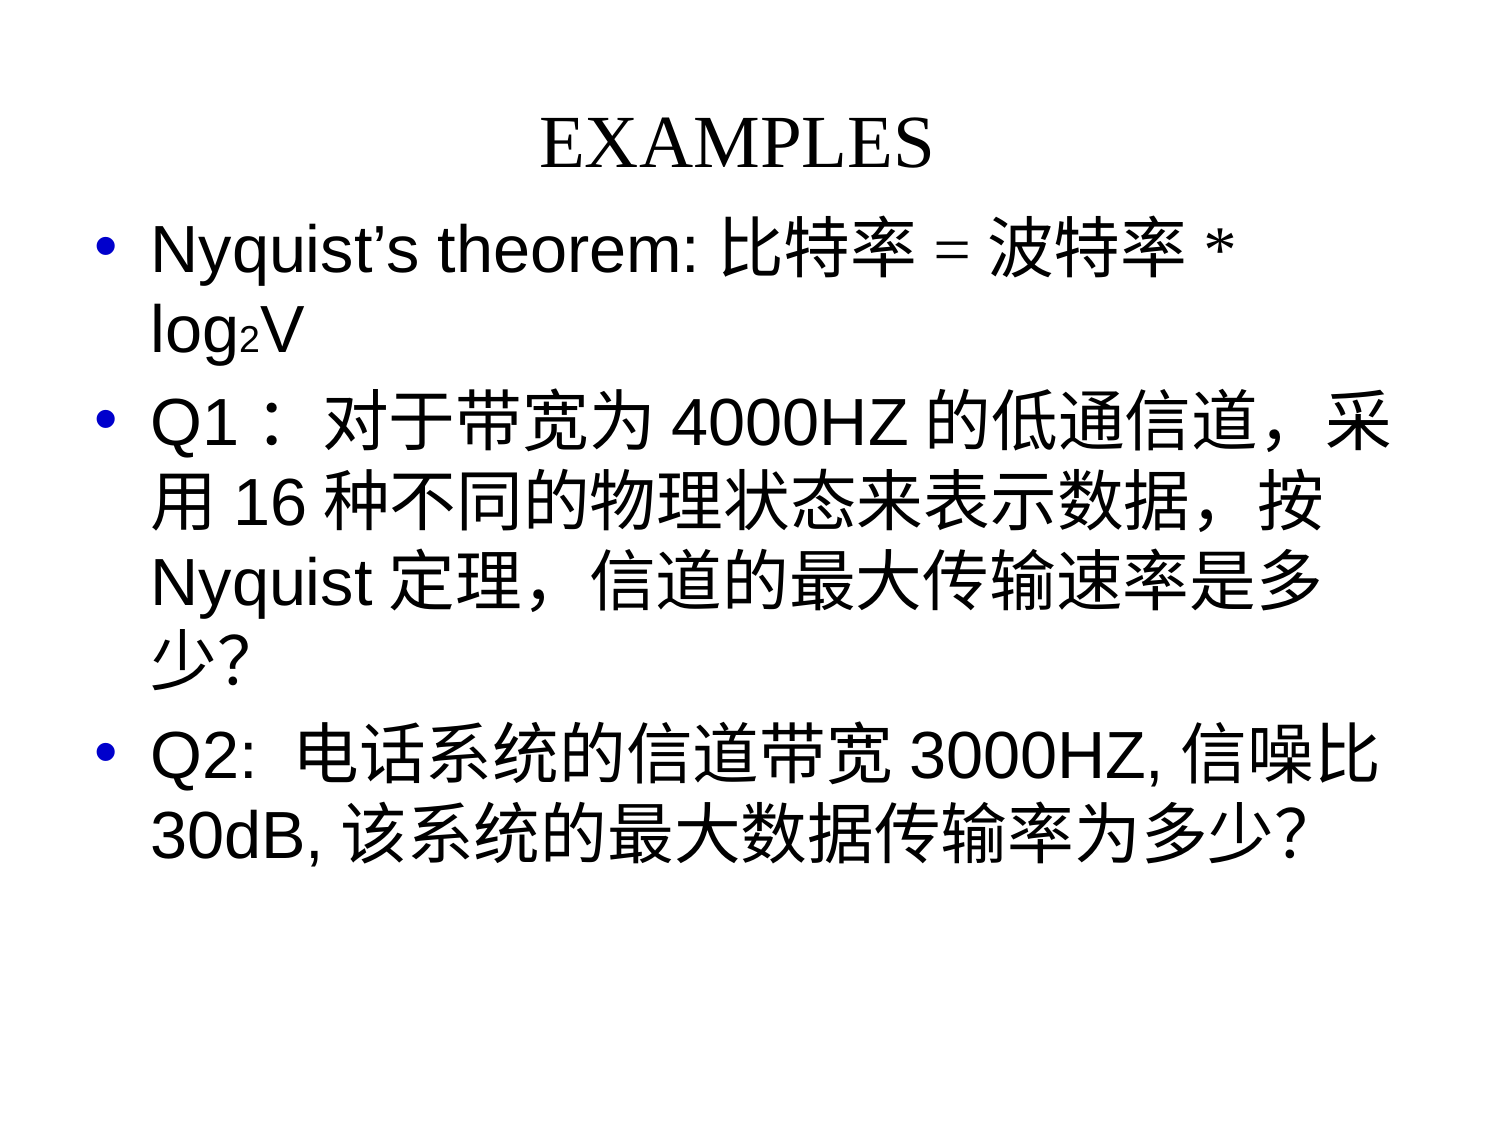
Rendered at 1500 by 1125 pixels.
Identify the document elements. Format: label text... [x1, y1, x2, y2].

list Nyquist’s theorem:比特率=波特率* log2V Q1：对于带宽为4000HZ的低通信道，采用16种不同的物理状态来表示数据，按Nyquist定理，信道的最大传输速率是多少？ Q2: 电话系统的信道带宽3000HZ,信噪比30dB,该系统的最大数据传输率为多少？ [78, 197, 1414, 904]
title EXAMPLES [62, 49, 1413, 226]
